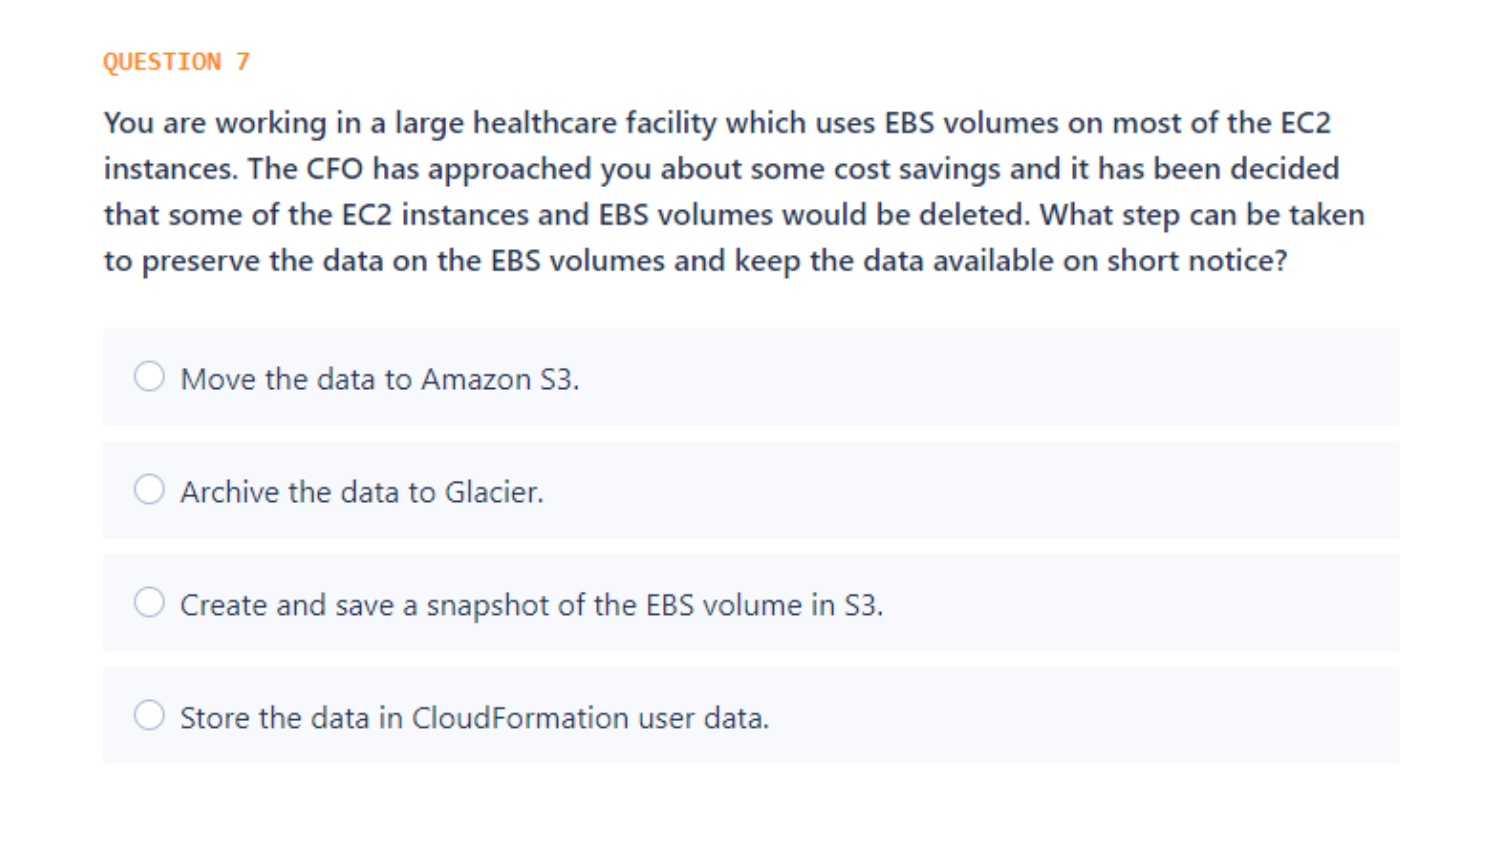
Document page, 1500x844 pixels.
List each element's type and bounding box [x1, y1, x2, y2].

picture [80, 32, 1420, 811]
